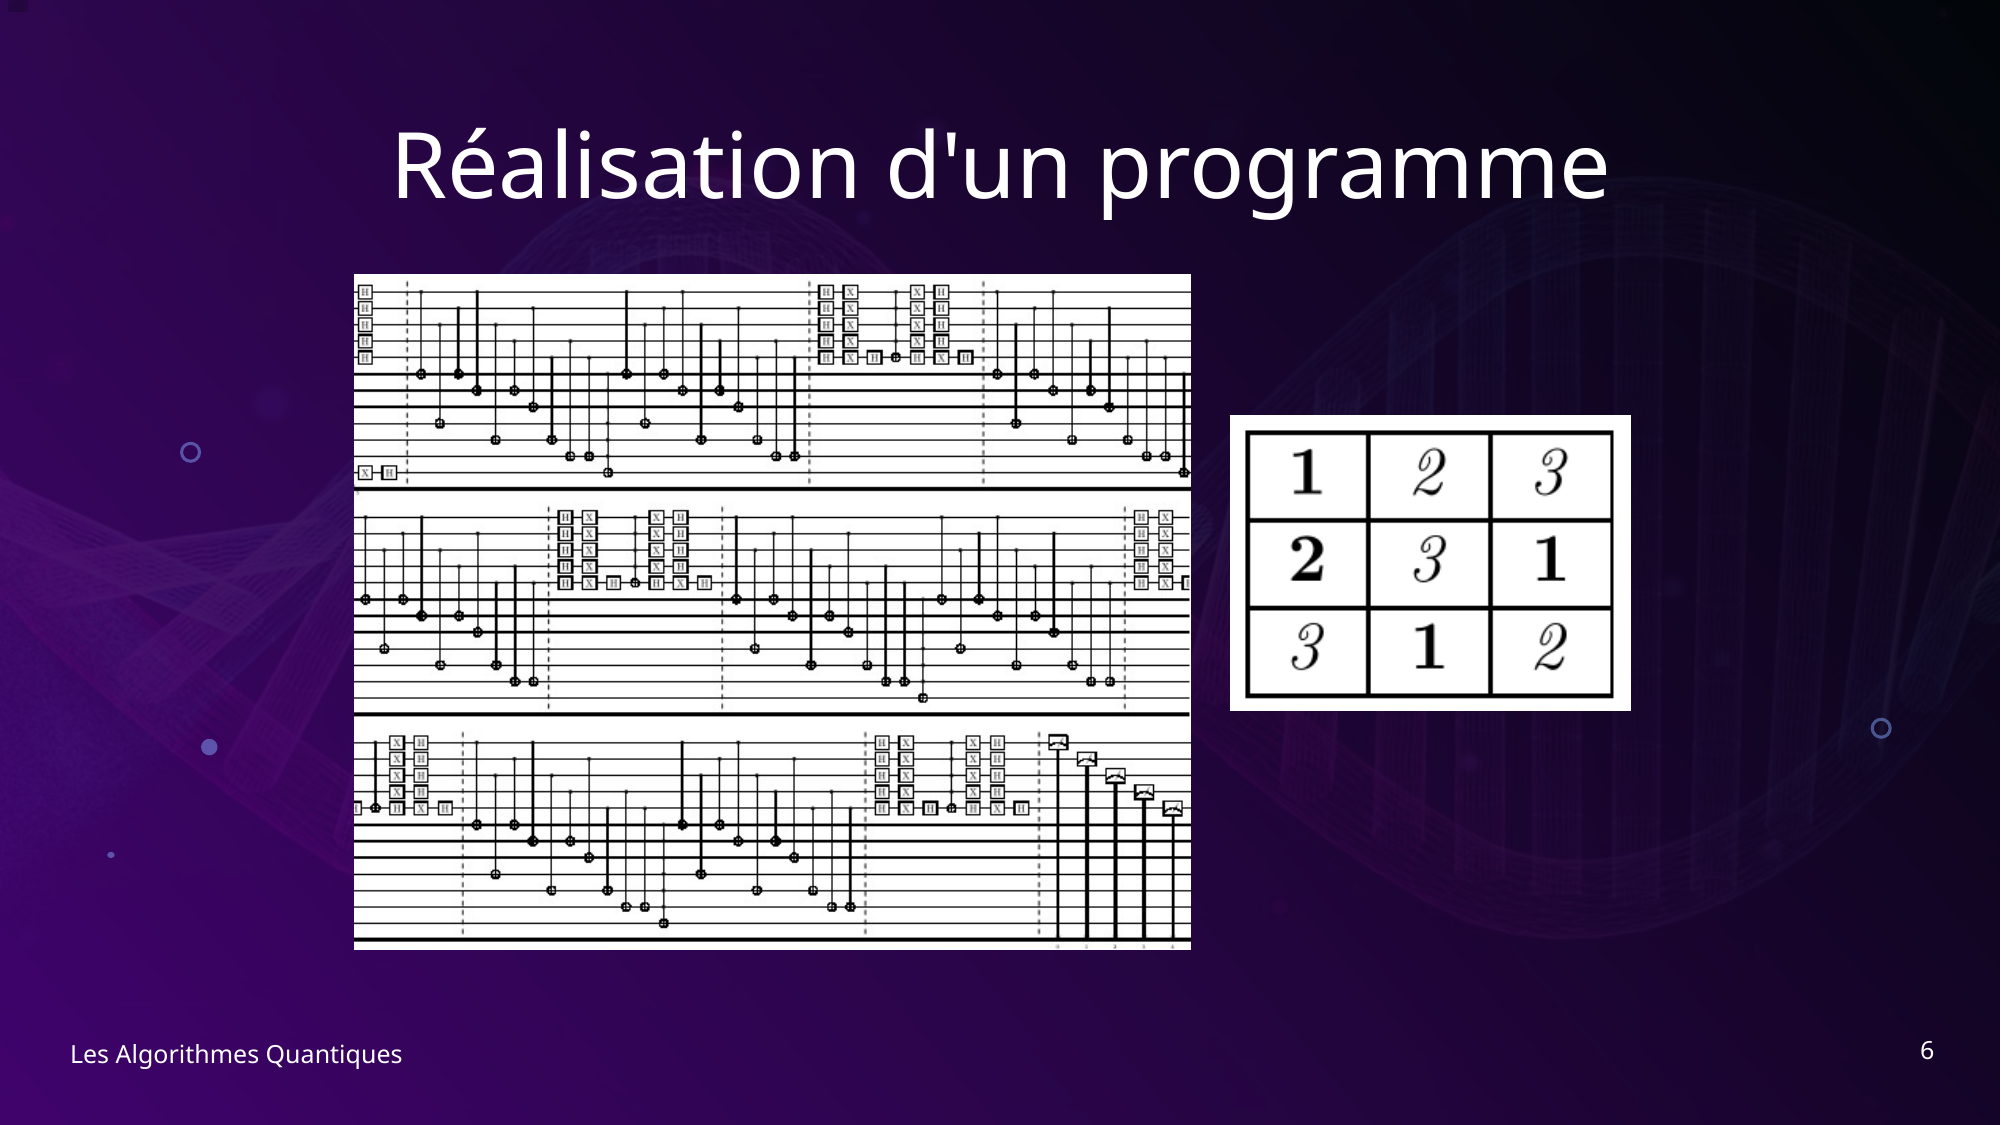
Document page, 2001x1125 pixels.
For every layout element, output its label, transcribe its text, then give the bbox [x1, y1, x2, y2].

picture [1230, 415, 1631, 711]
slide_number 6 [1499, 1021, 1950, 1082]
footer Les Algorithmes Quantiques [55, 1023, 731, 1084]
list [354, 274, 1191, 950]
title Réalisation d'un programme [139, 59, 1865, 278]
